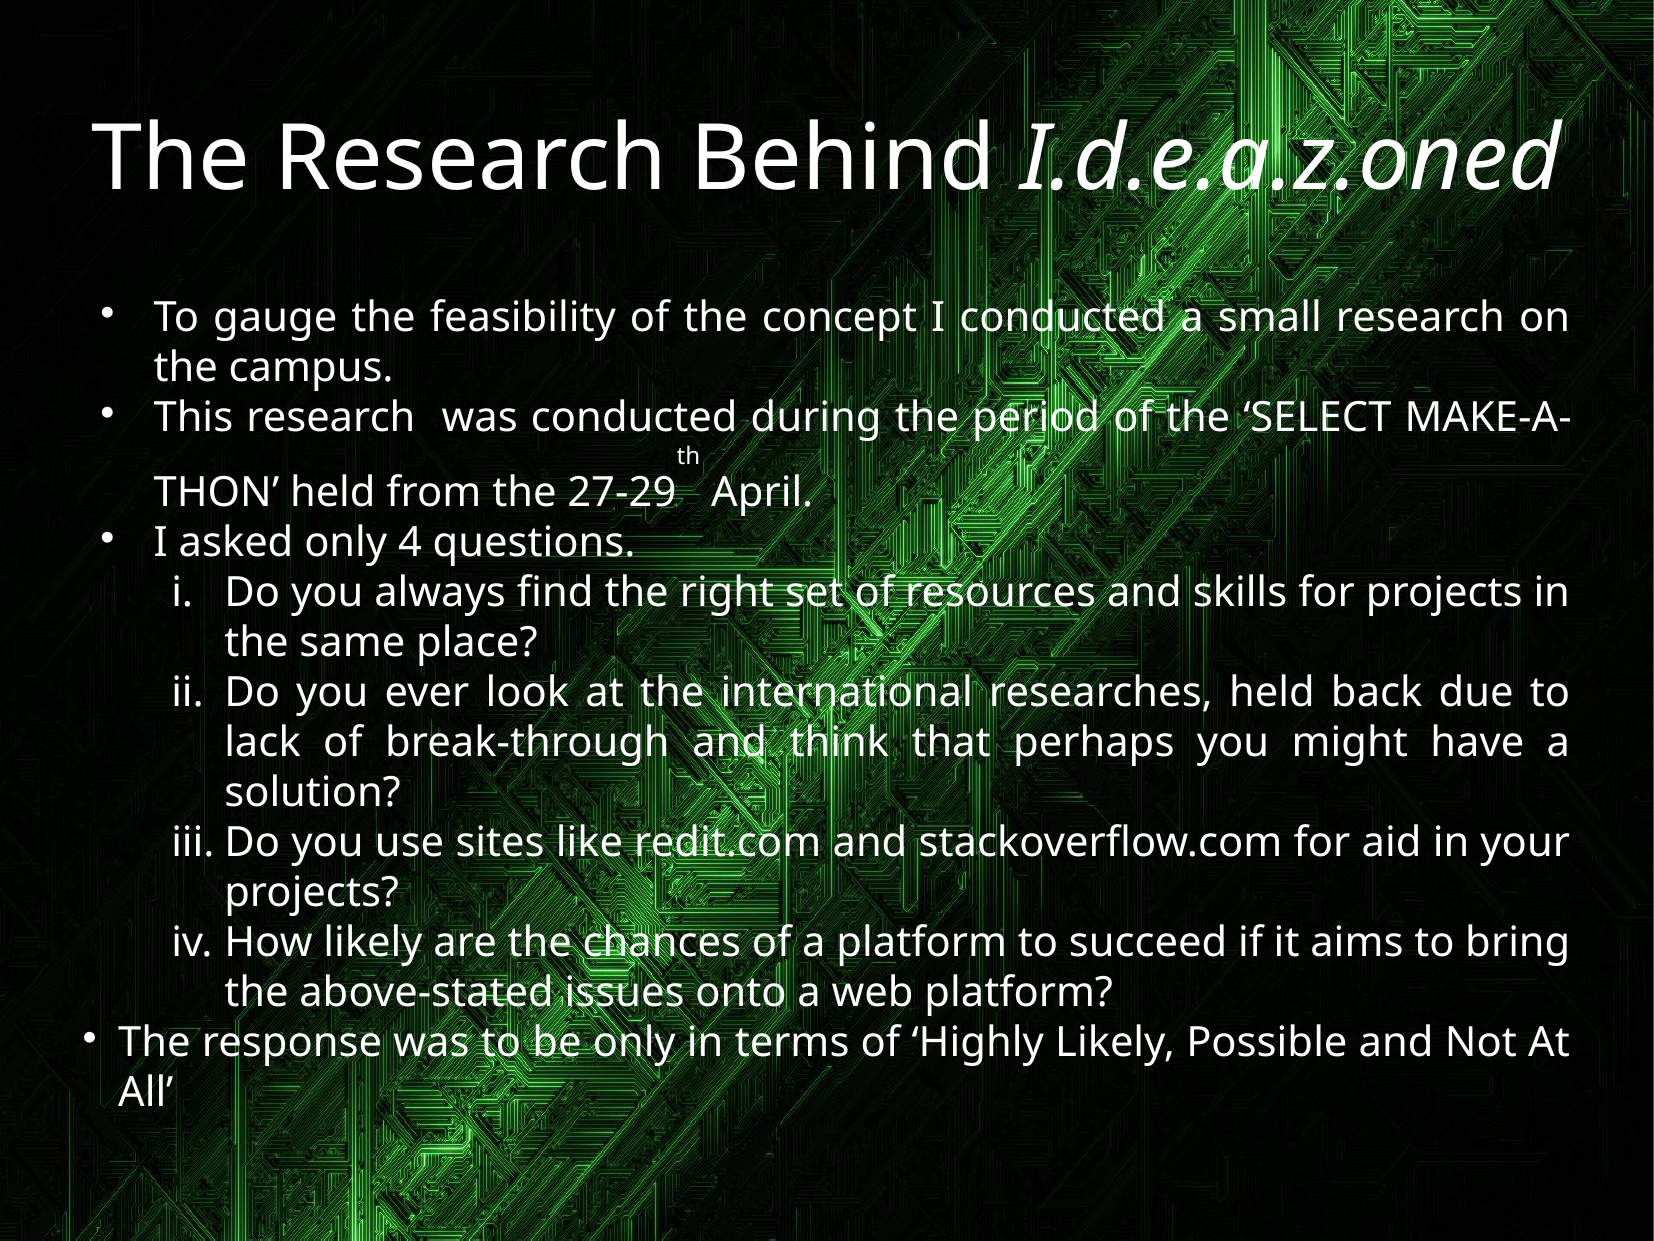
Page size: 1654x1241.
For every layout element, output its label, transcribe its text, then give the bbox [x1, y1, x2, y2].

picture [0, 0, 1654, 1241]
text_box To gauge the feasibility of the concept I conducted a small research on the campus. This research was conducted during the period of the ‘SELECT MAKE-A-THON’ held from the 27-29th April. I asked only 4 questions. Do you always find the right set of resources and skills for projects in the same place? Do you ever look at the international researches, held back due to lack of break-through and think that perhaps you might have a solution? Do you use sites like redit.com and stackoverflow.com for aid in your projects? How likely are the chances of a platform to succeed if it aims to bring the above-stated issues onto a web platform? The response was to be only in terms of ‘Highly Likely, Possible and Not At All’ [82, 290, 1571, 1010]
text_box The Research Behind I.d.e.a.z.oned [82, 49, 1571, 257]
